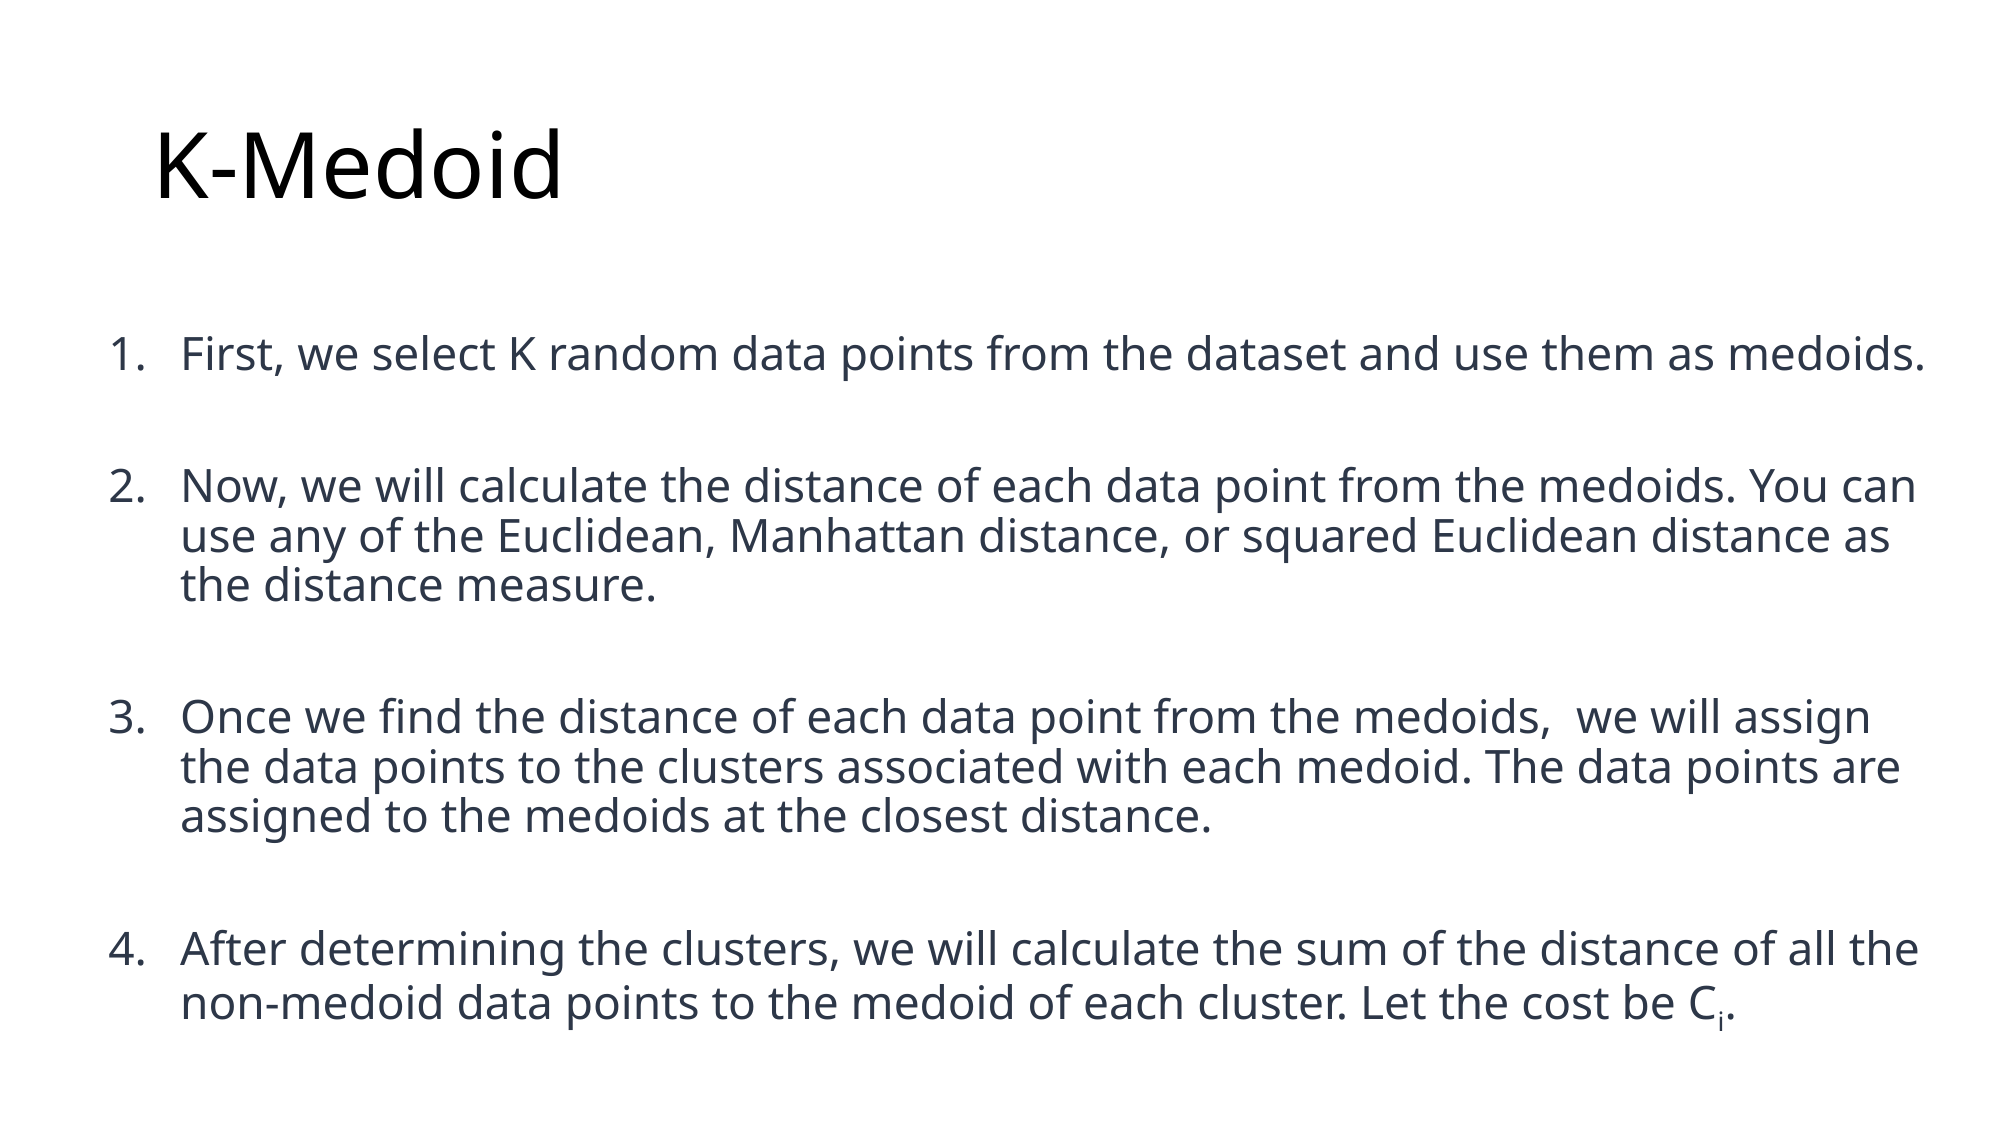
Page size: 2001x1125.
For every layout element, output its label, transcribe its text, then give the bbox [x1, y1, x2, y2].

list First, we select K random data points from the dataset and use them as medoids. Now, we will calculate the distance of each data point from the medoids. You can use any of the Euclidean, Manhattan distance, or squared Euclidean distance as the distance measure. Once we find the distance of each data point from the medoids, we will assign the data points to the clusters associated with each medoid. The data points are assigned to the medoids at the closest distance. After determining the clusters, we will calculate the sum of the distance of all the non-medoid data points to the medoid of each cluster. Let the cost be Ci. [93, 323, 1945, 1083]
title K-Medoid [137, 59, 1863, 278]
